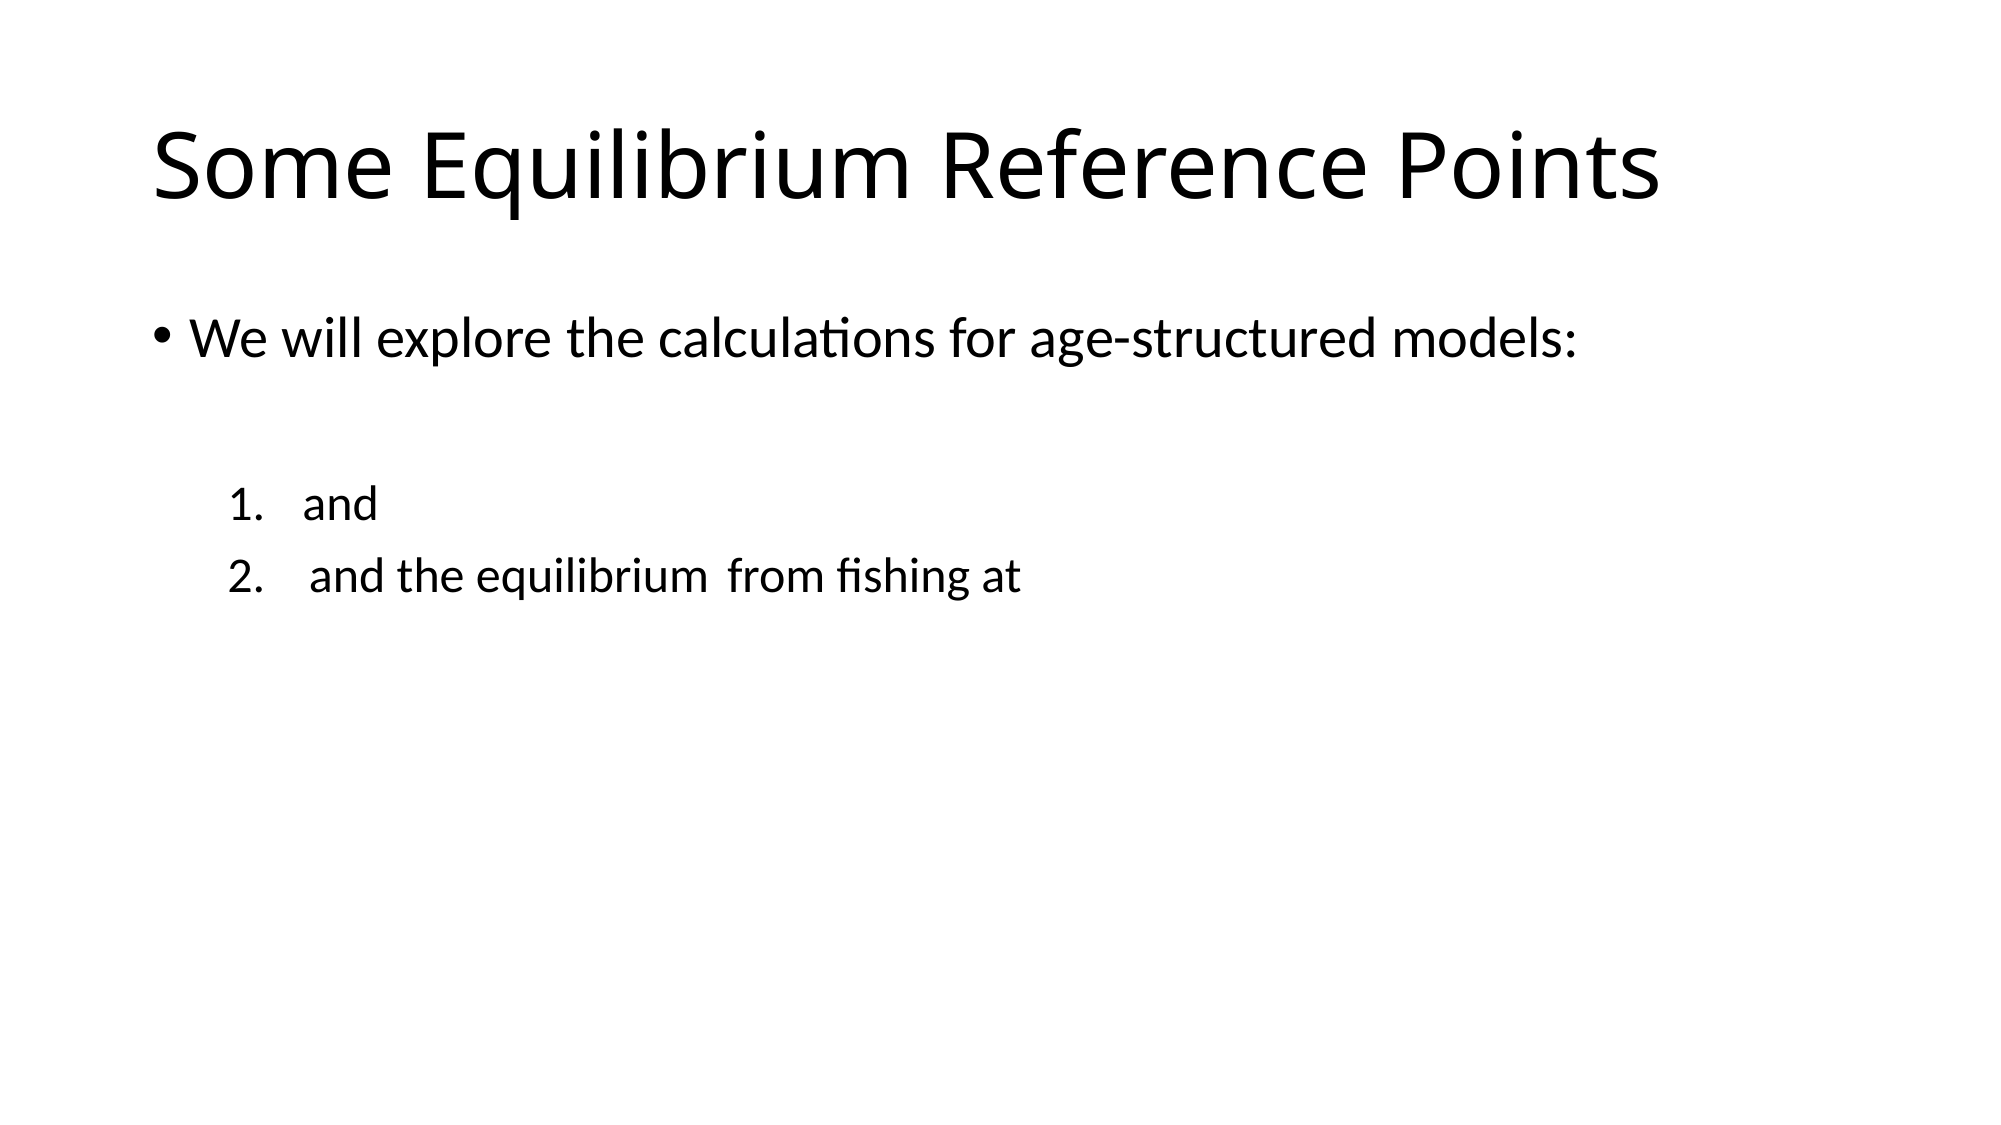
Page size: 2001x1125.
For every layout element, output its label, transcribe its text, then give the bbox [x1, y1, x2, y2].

title Some Equilibrium Reference Points [137, 59, 1863, 278]
